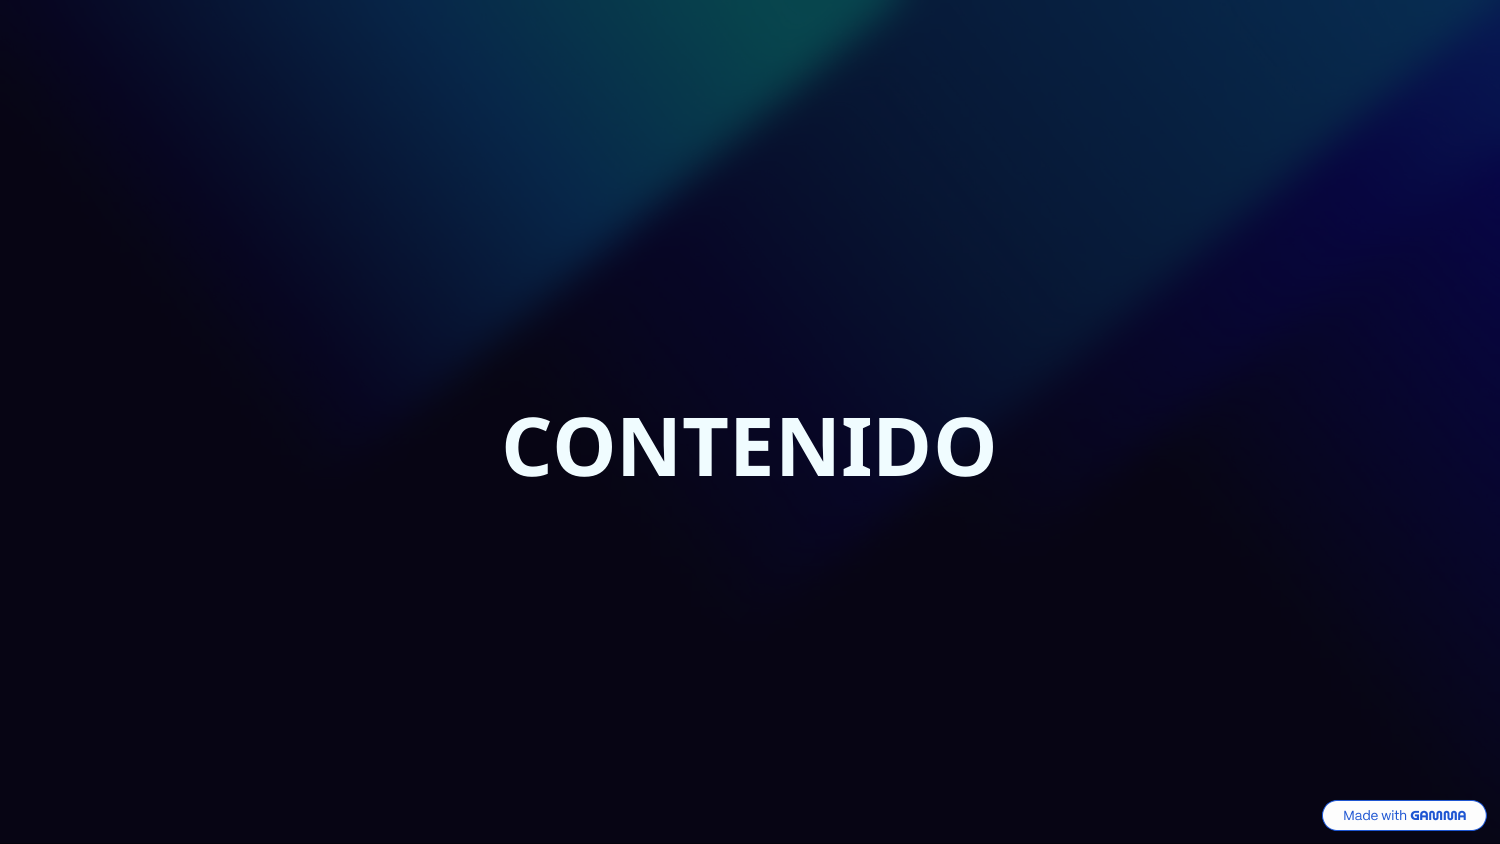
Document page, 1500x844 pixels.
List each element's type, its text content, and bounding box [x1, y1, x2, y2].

text_box CONTENIDO [339, 370, 1160, 474]
picture [1316, 794, 1493, 837]
